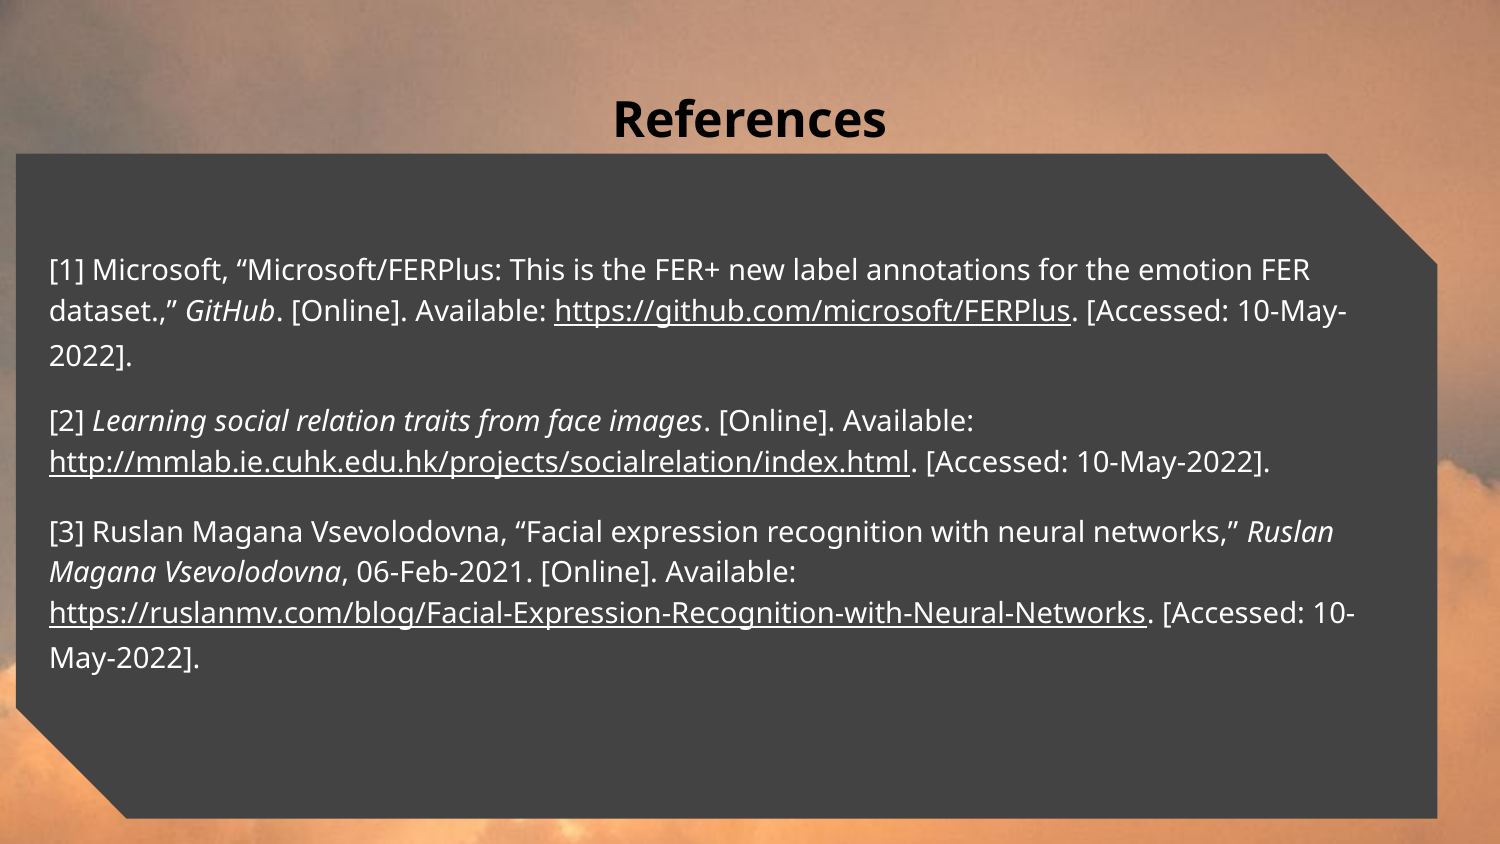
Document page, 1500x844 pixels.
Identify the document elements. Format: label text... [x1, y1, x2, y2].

title References [51, 72, 1449, 167]
list [1] Microsoft, “Microsoft/FERPlus: This is the FER+ new label annotations for the emotion FER dataset.,” GitHub. [Online]. Available: https://github.com/microsoft/FERPlus. [Accessed: 10-May-2022]. [2] Learning social relation traits from face images. [Online]. Available: http://mmlab.ie.cuhk.edu.hk/projects/socialrelation/index.html. [Accessed: 10-May-2022]. [3] Ruslan Magana Vsevolodovna, “Facial expression recognition with neural networks,” Ruslan Magana Vsevolodovna, 06-Feb-2021. [Online]. Available: https://ruslanmv.com/blog/Facial-Expression-Recognition-with-Neural-Networks. [Accessed: 10-May-2022]. [33, 231, 1425, 512]
text_box [15, 153, 1438, 819]
picture [0, 0, 1500, 844]
